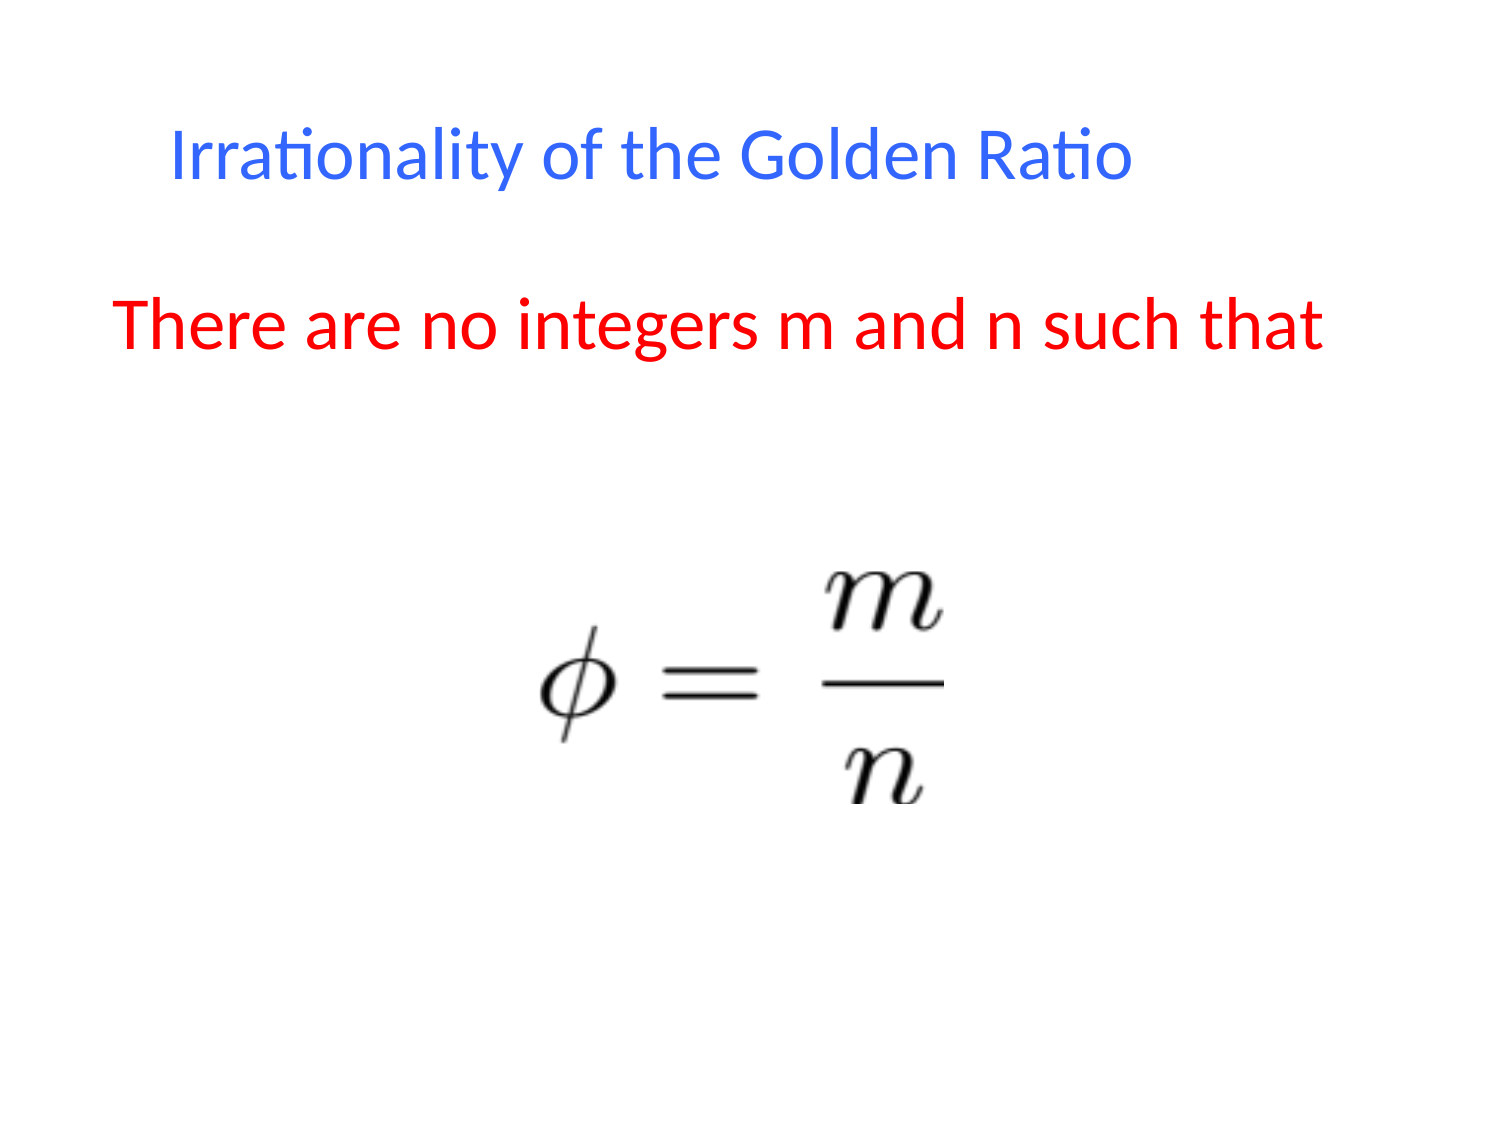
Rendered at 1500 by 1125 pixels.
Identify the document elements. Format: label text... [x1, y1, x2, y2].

picture [539, 570, 945, 804]
text_box There are no integers m and n such that [46, 267, 1415, 373]
text_box Irrationality of the Golden Ratio [154, 97, 1394, 203]
